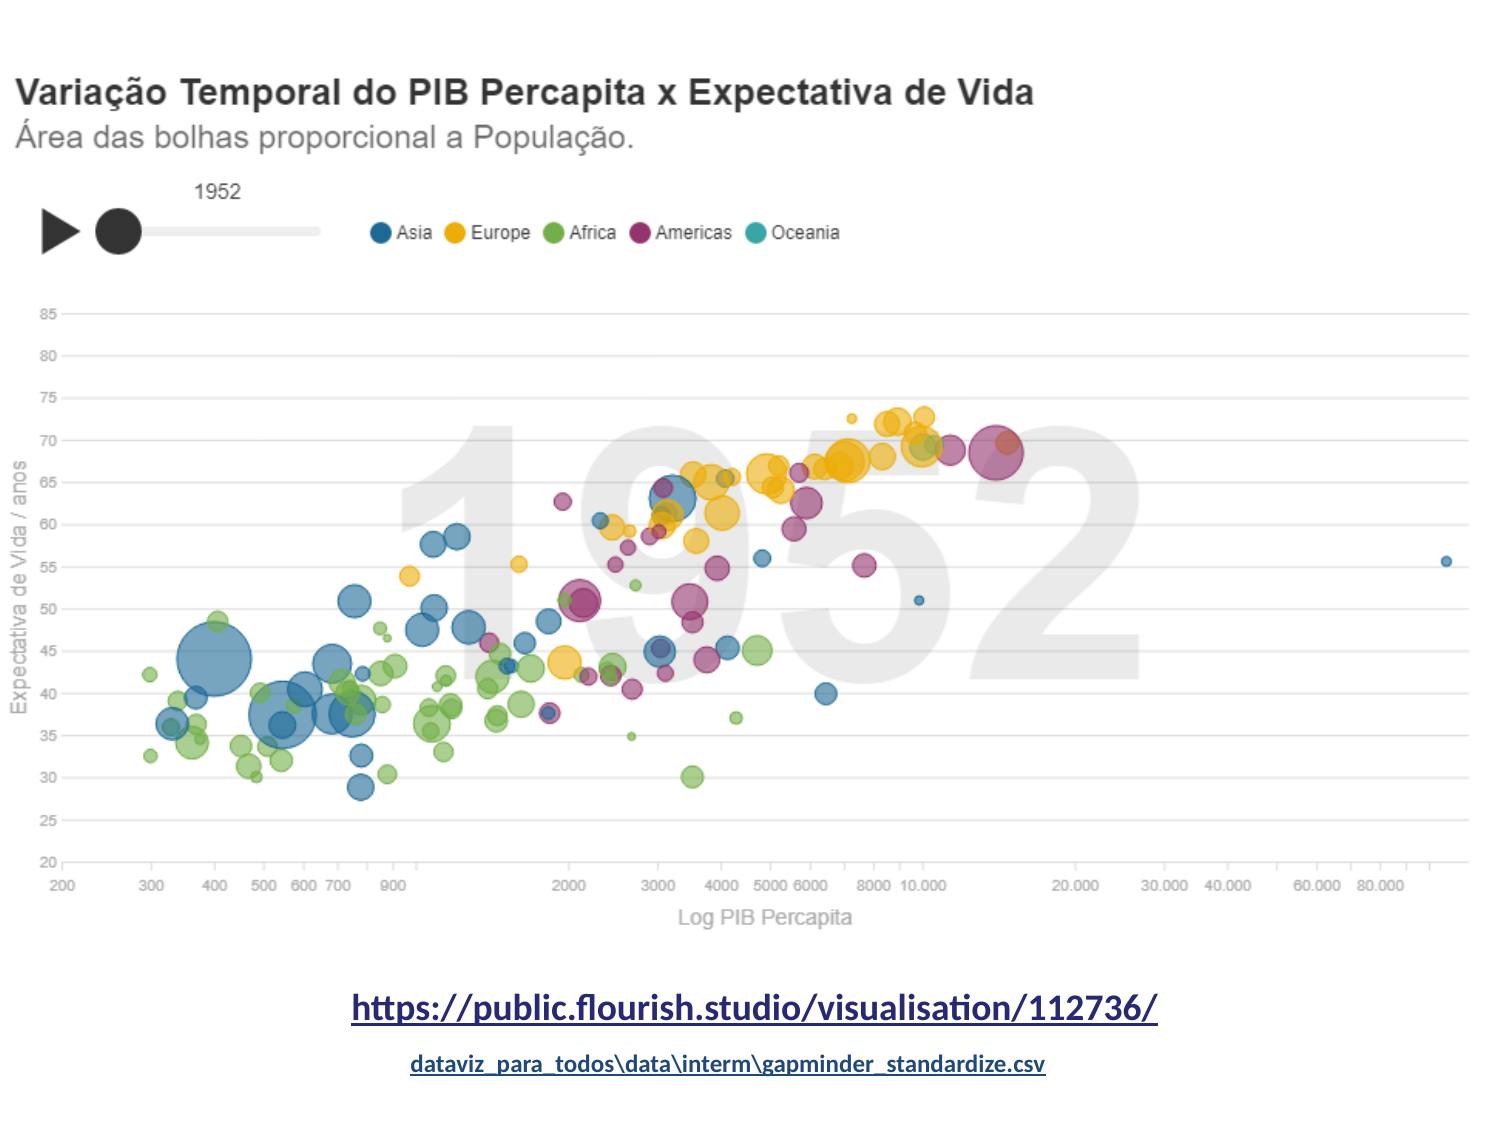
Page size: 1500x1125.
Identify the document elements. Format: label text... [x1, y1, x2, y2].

text_box dataviz_para_todos\data\interm\gapminder_standardize.csv [395, 1039, 1500, 1085]
text_box https://public.flourish.studio/visualisation/112736/ [336, 975, 1196, 1036]
picture [0, 54, 1500, 943]
